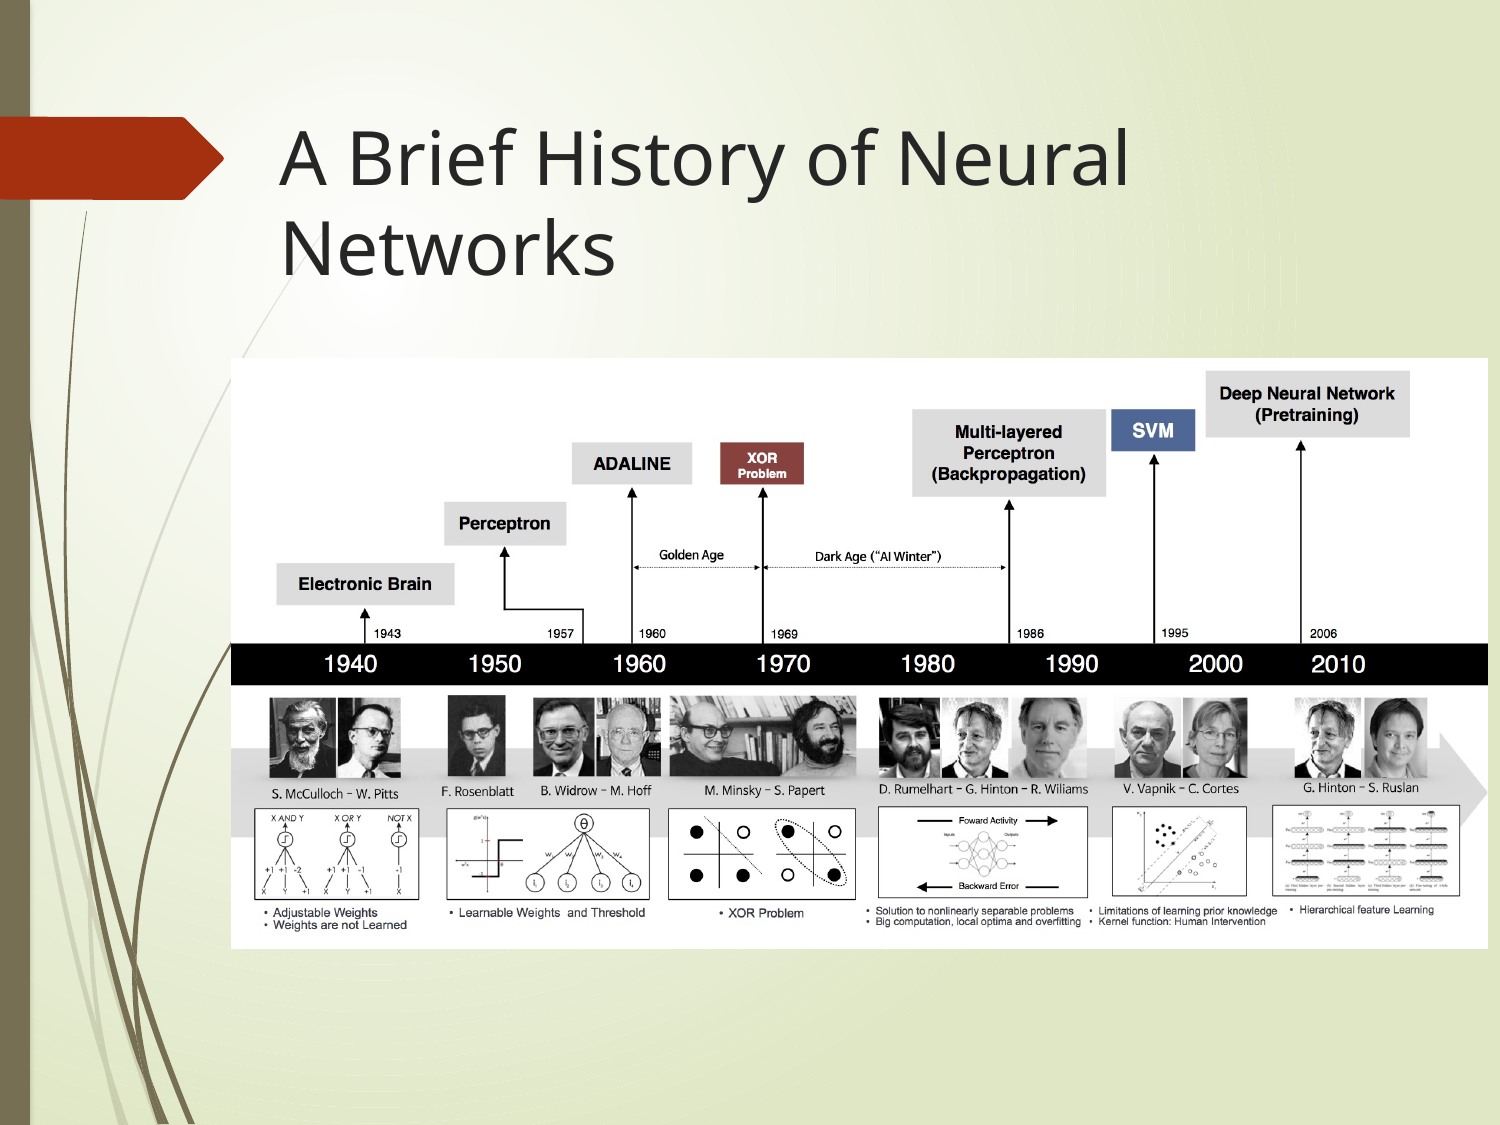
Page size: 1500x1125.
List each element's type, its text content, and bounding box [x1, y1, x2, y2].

title A Brief History of Neural Networks [264, 102, 1488, 313]
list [231, 358, 1488, 950]
